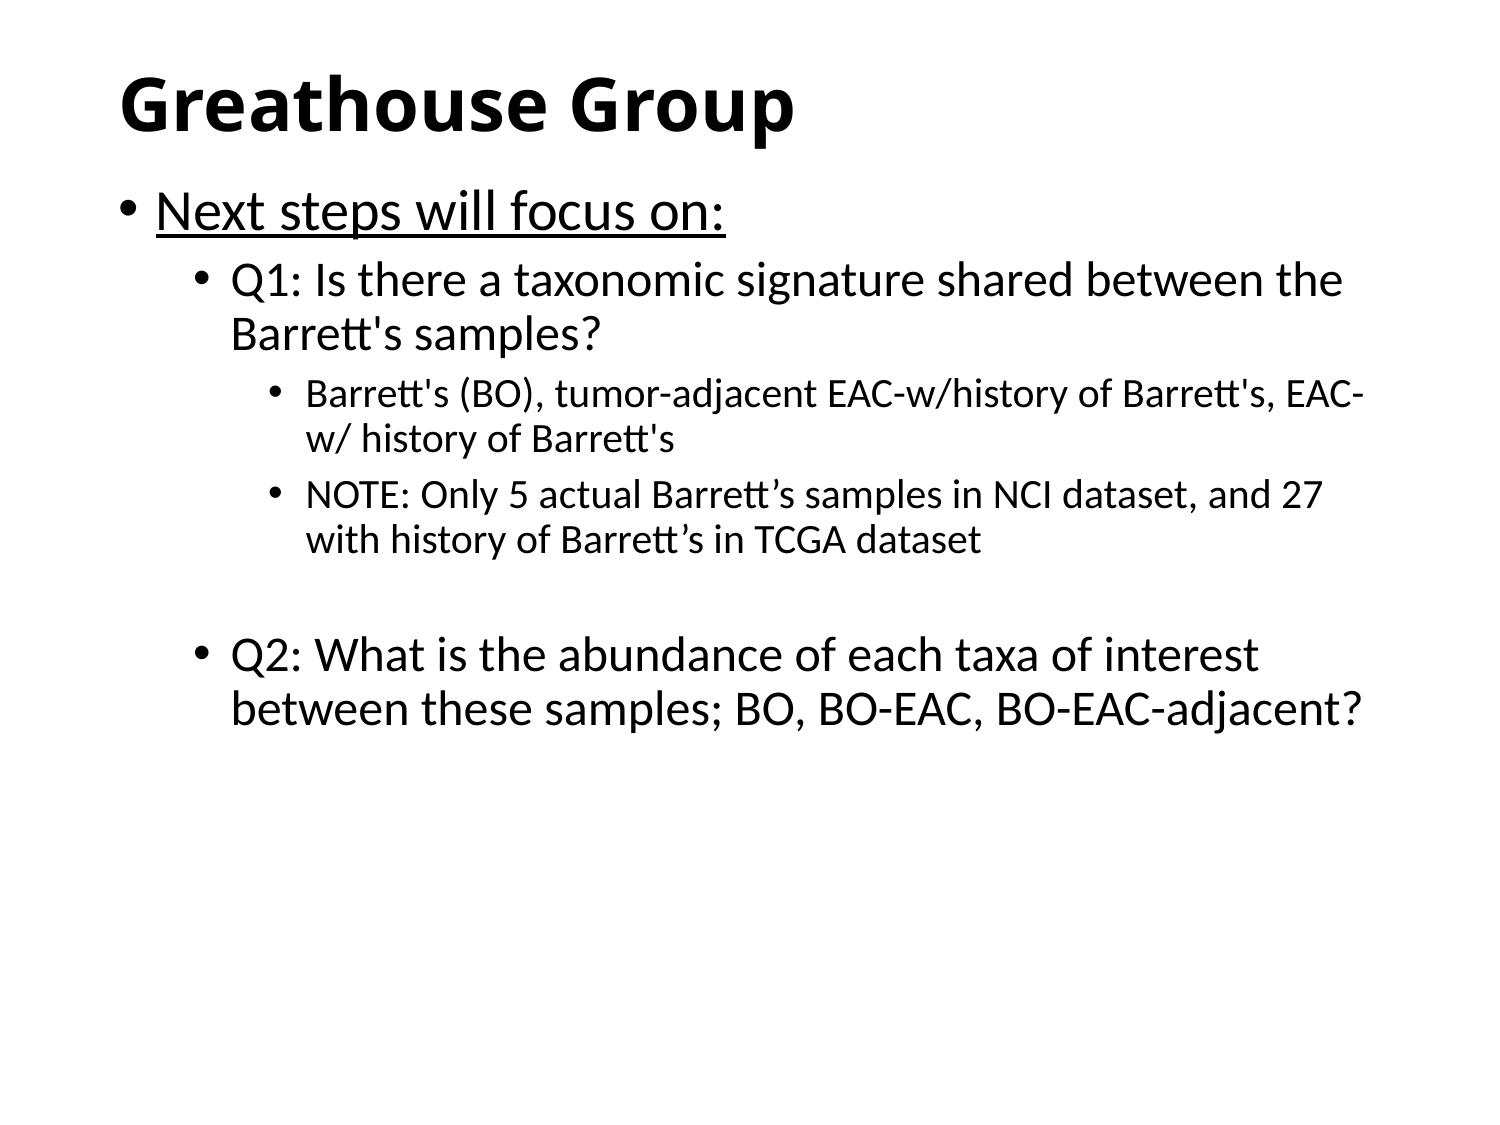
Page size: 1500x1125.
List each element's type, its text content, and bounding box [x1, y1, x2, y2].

title Greathouse Group [103, 59, 1397, 156]
list Next steps will focus on: Q1: Is there a taxonomic signature shared between the Barrett's samples? Barrett's (BO), tumor-adjacent EAC-w/history of Barrett's, EAC-w/ history of Barrett's NOTE: Only 5 actual Barrett’s samples in NCI dataset, and 27 with history of Barrett’s in TCGA dataset Q2: What is the abundance of each taxa of interest between these samples; BO, BO-EAC, BO-EAC-adjacent? [103, 172, 1397, 1098]
